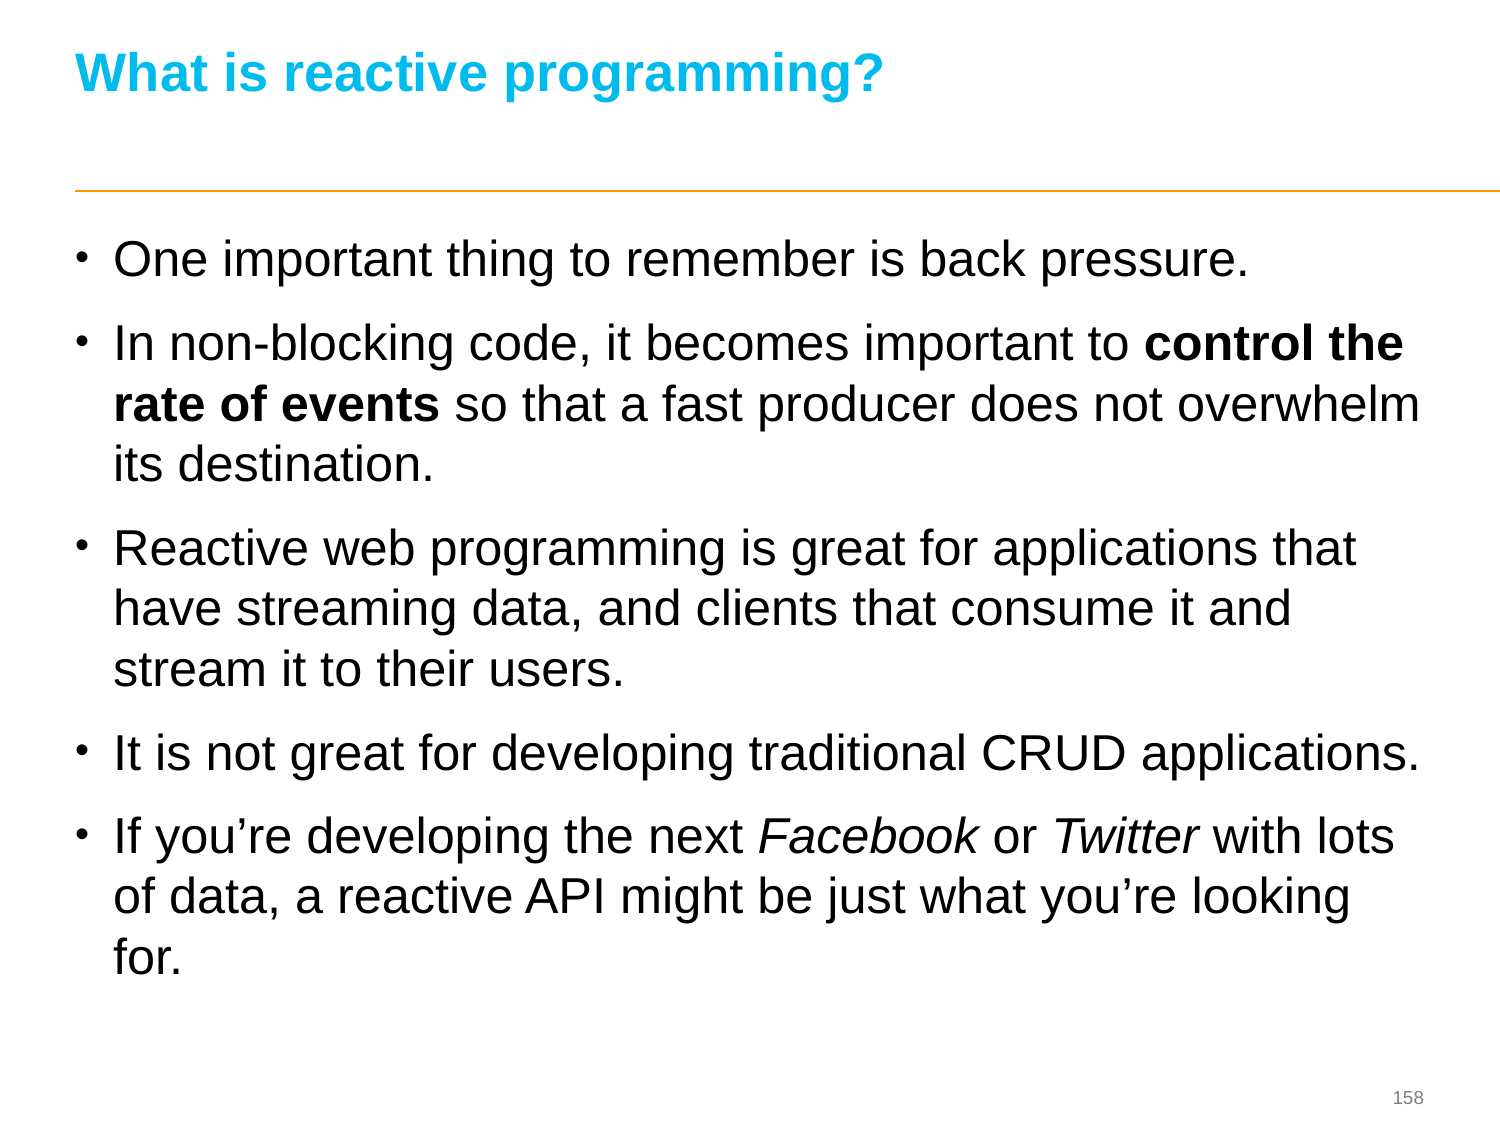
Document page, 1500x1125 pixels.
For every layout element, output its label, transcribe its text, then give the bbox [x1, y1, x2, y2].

title What is reactive programming? [75, 27, 1422, 157]
list One important thing to remember is back pressure. In non-blocking code, it becomes important to control the rate of events so that a fast producer does not overwhelm its destination. Reactive web programming is great for applications that have streaming data, and clients that consume it and stream it to their users. It is not great for developing traditional CRUD applications. If you’re developing the next Facebook or Twitter with lots of data, a reactive API might be just what you’re looking for. [75, 226, 1425, 1018]
